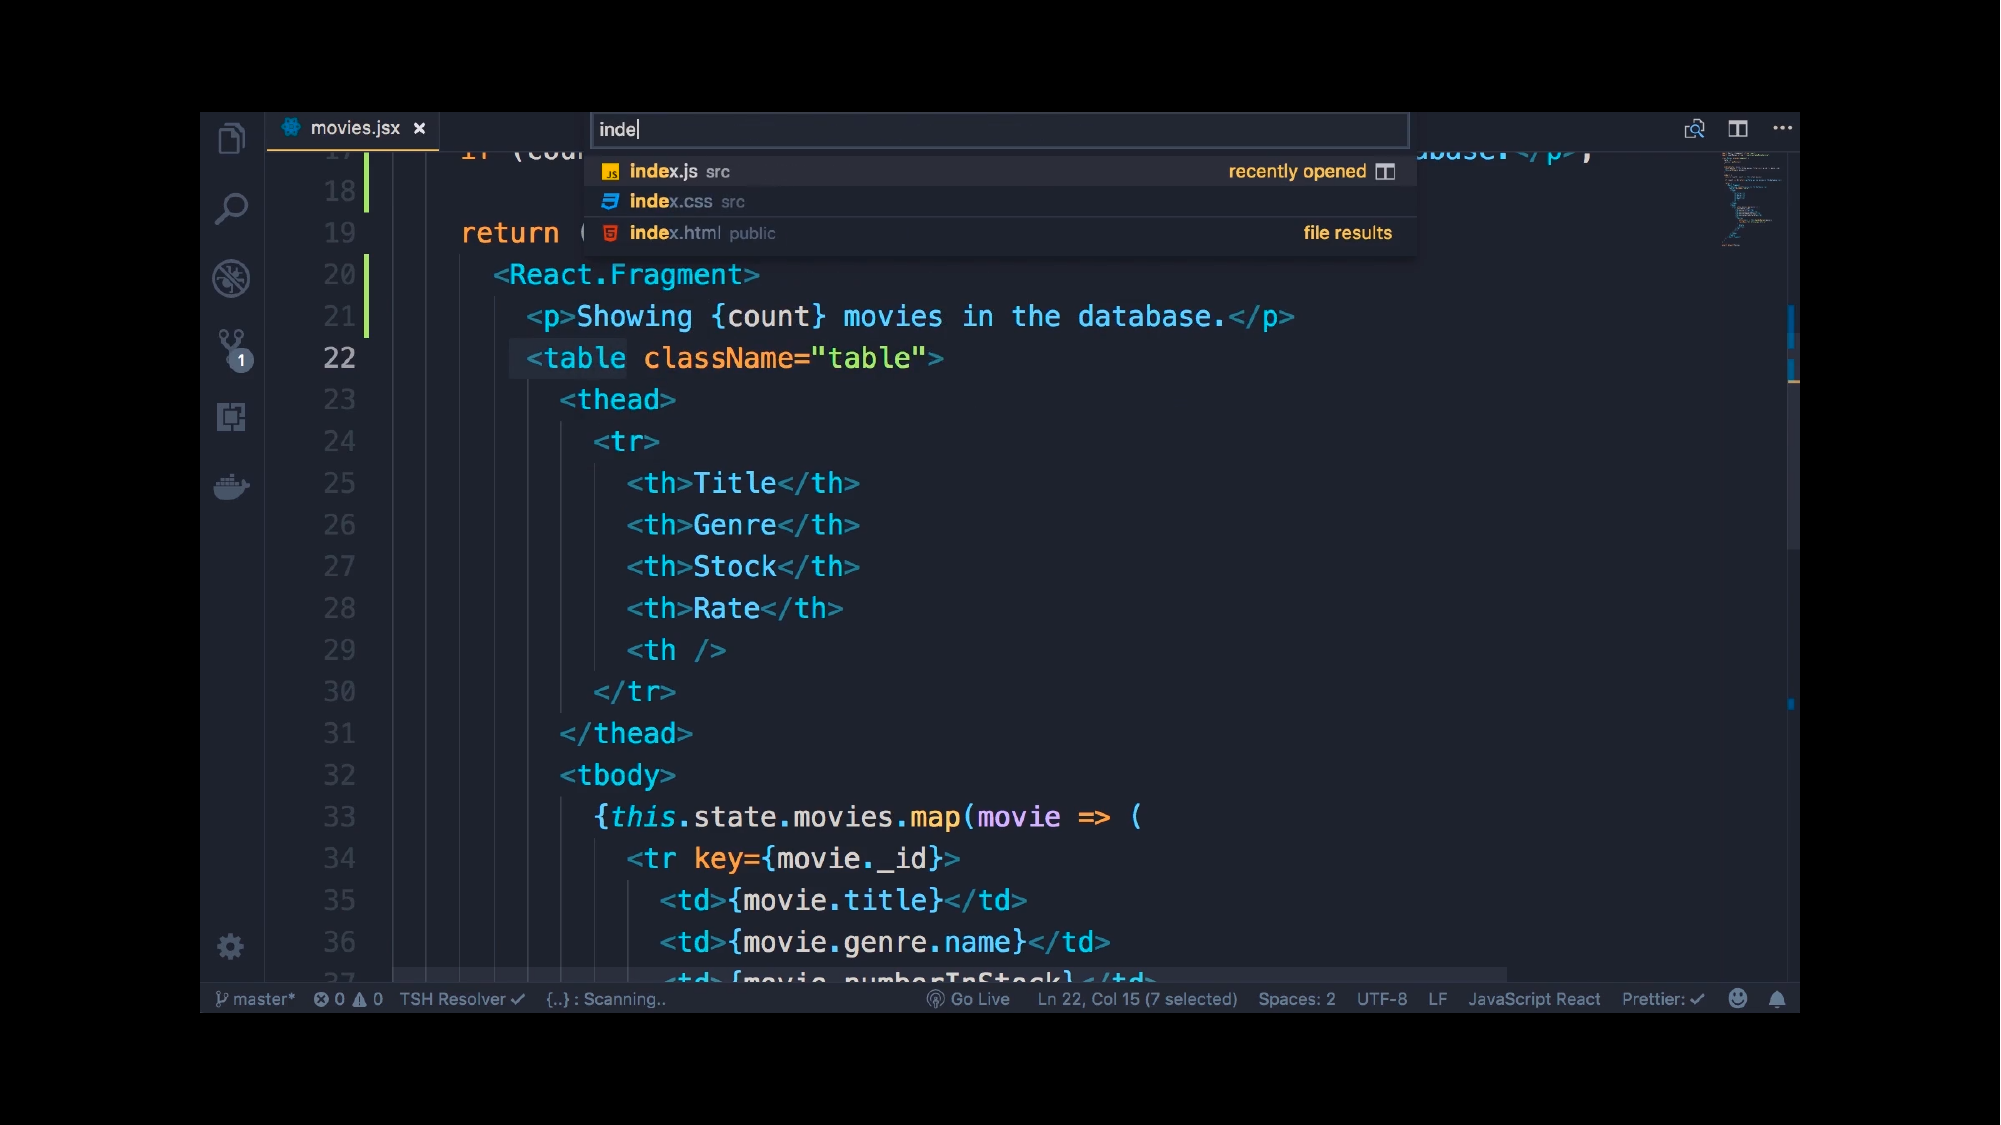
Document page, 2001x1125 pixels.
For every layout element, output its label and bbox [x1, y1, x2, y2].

picture [199, 112, 1800, 1013]
